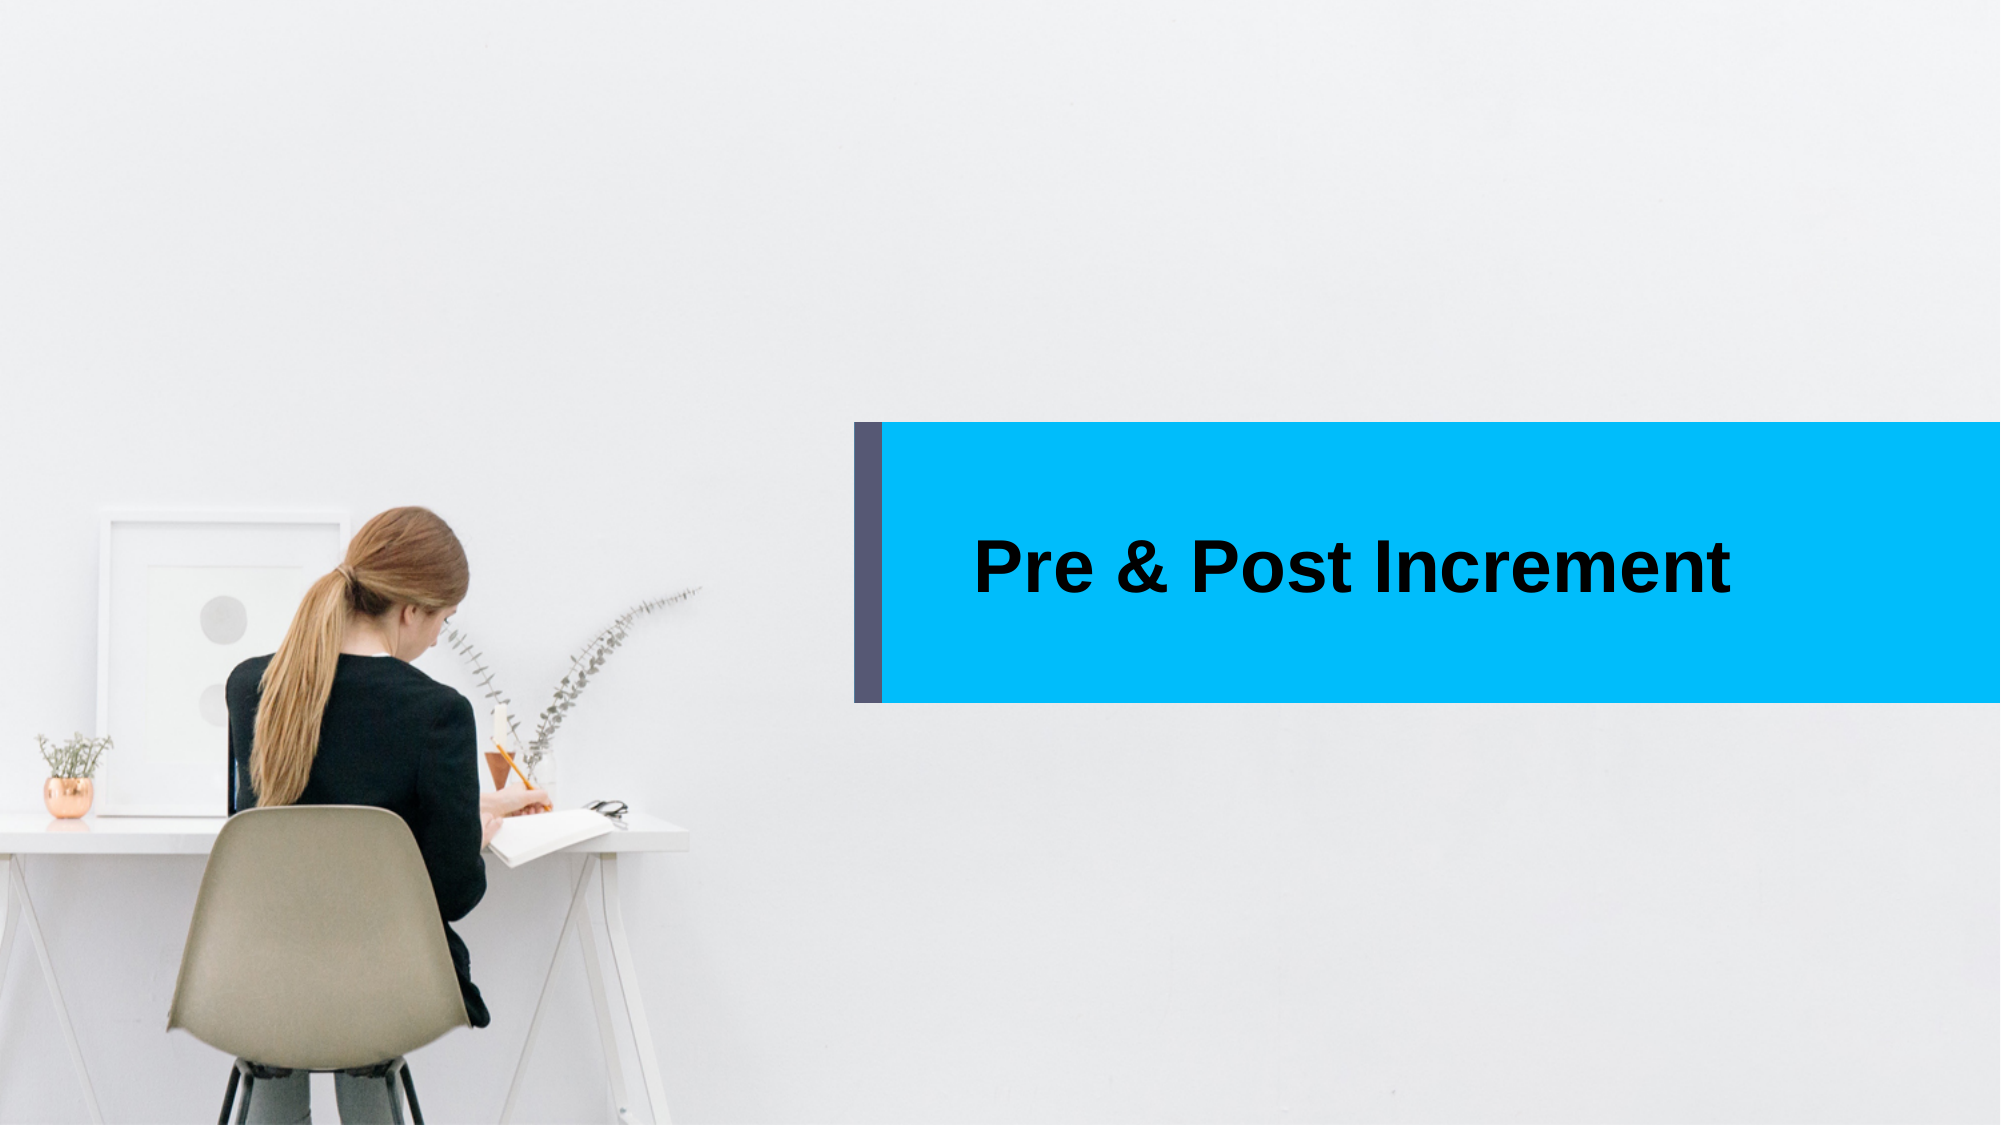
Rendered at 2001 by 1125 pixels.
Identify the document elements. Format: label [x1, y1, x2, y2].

picture [0, 0, 2001, 1125]
text_box [854, 422, 2000, 703]
